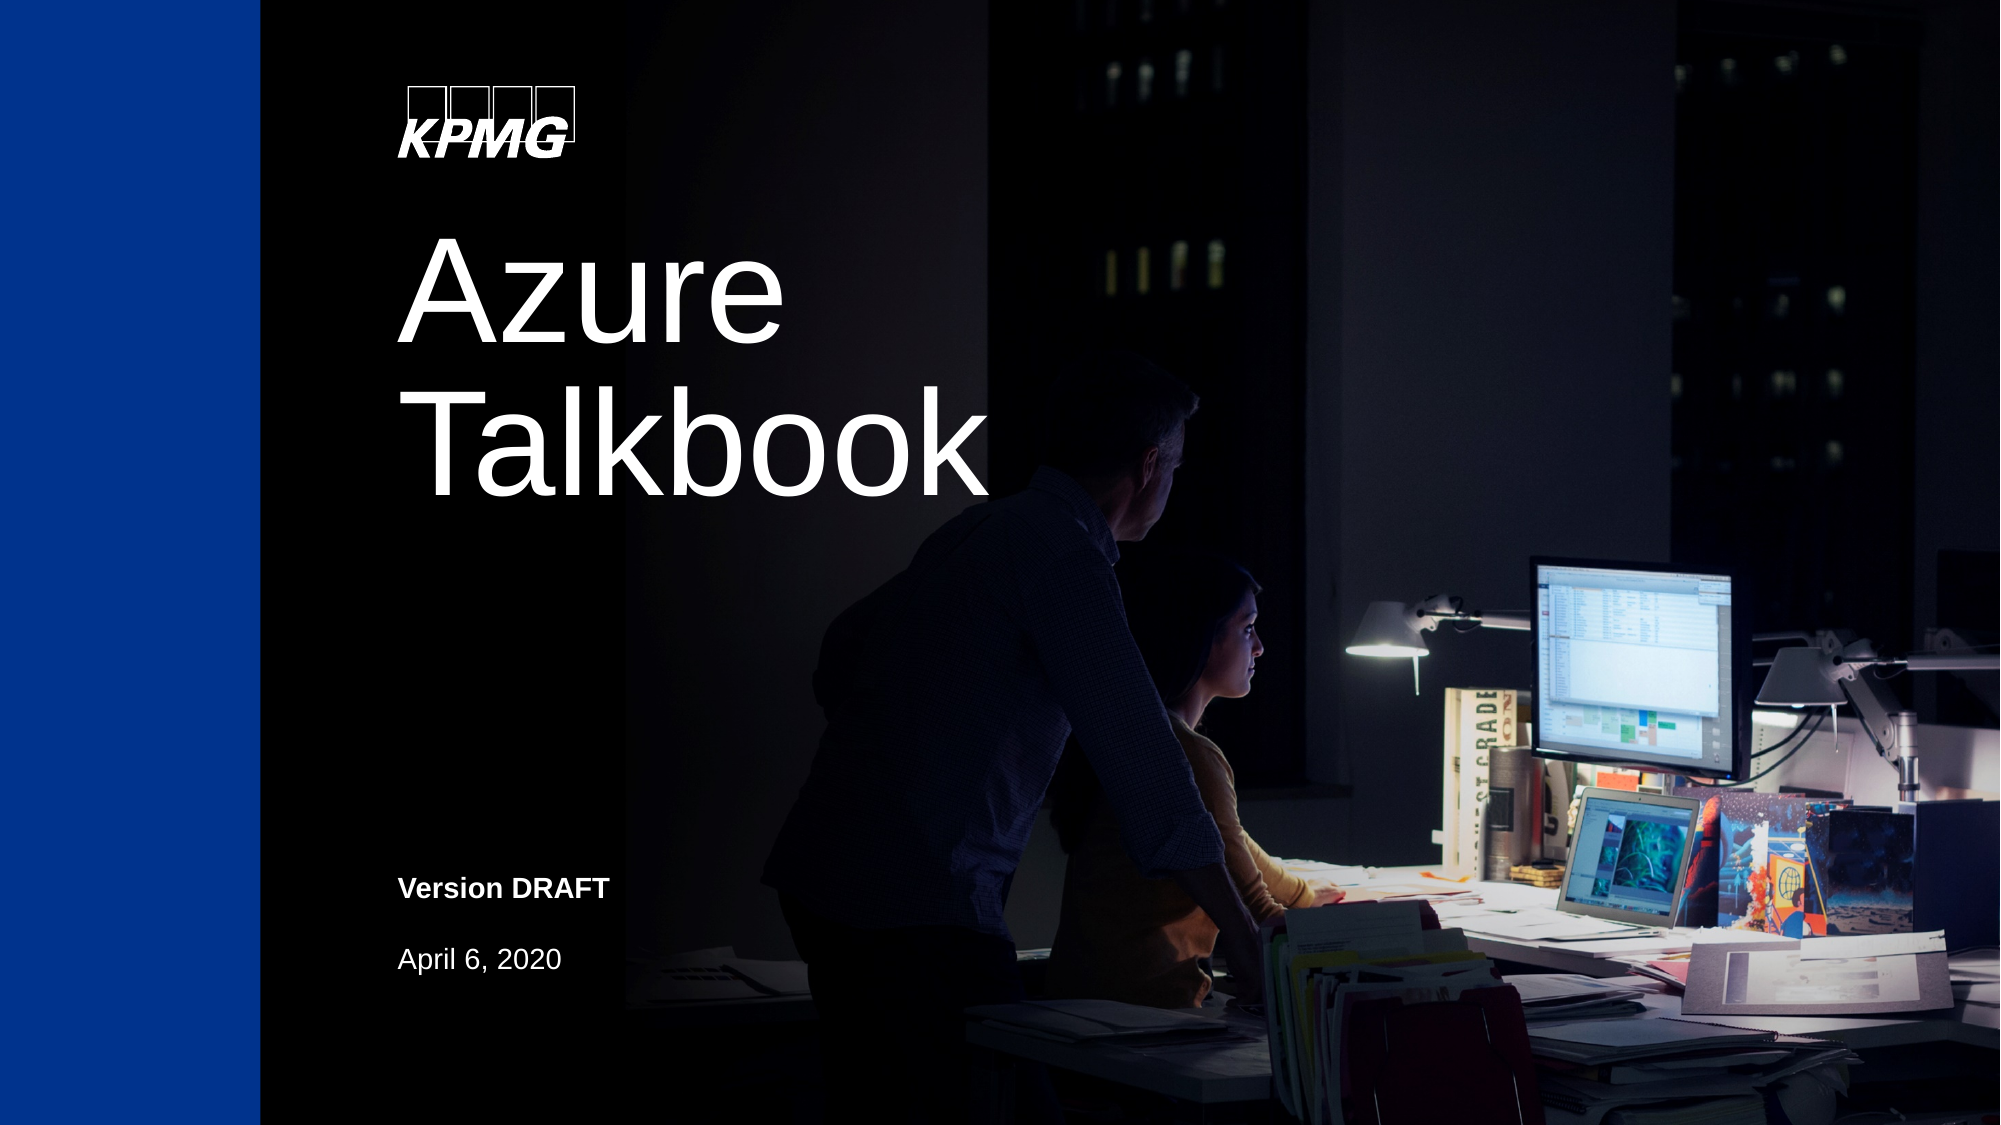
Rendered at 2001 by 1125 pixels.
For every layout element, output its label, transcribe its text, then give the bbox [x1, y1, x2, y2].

picture [261, 0, 2000, 1125]
title Azure Talkbook [397, 220, 1478, 549]
list April 6, 2020 [397, 940, 708, 1021]
list Version DRAFT [397, 869, 1471, 905]
